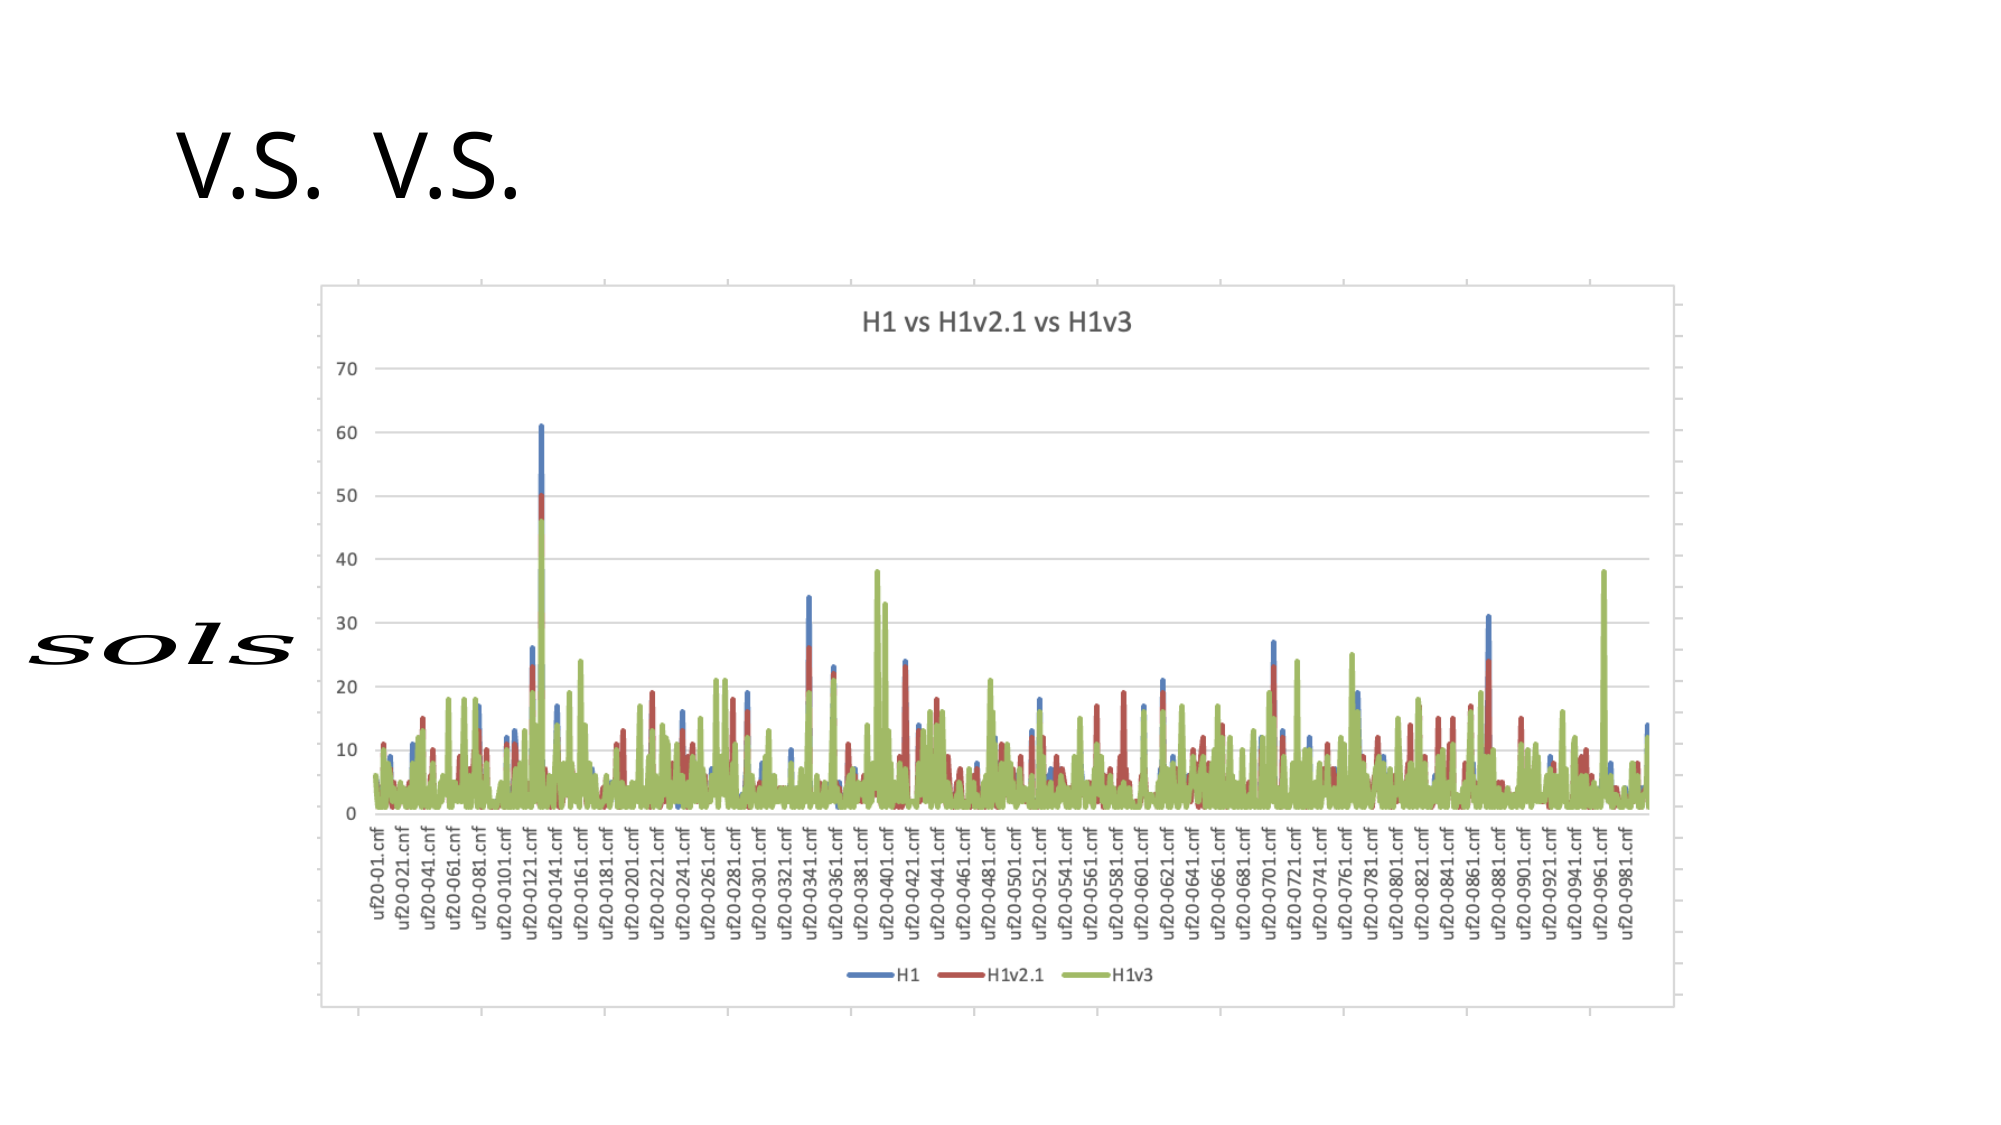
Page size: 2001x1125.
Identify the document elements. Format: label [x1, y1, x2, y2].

picture [317, 278, 1683, 1017]
